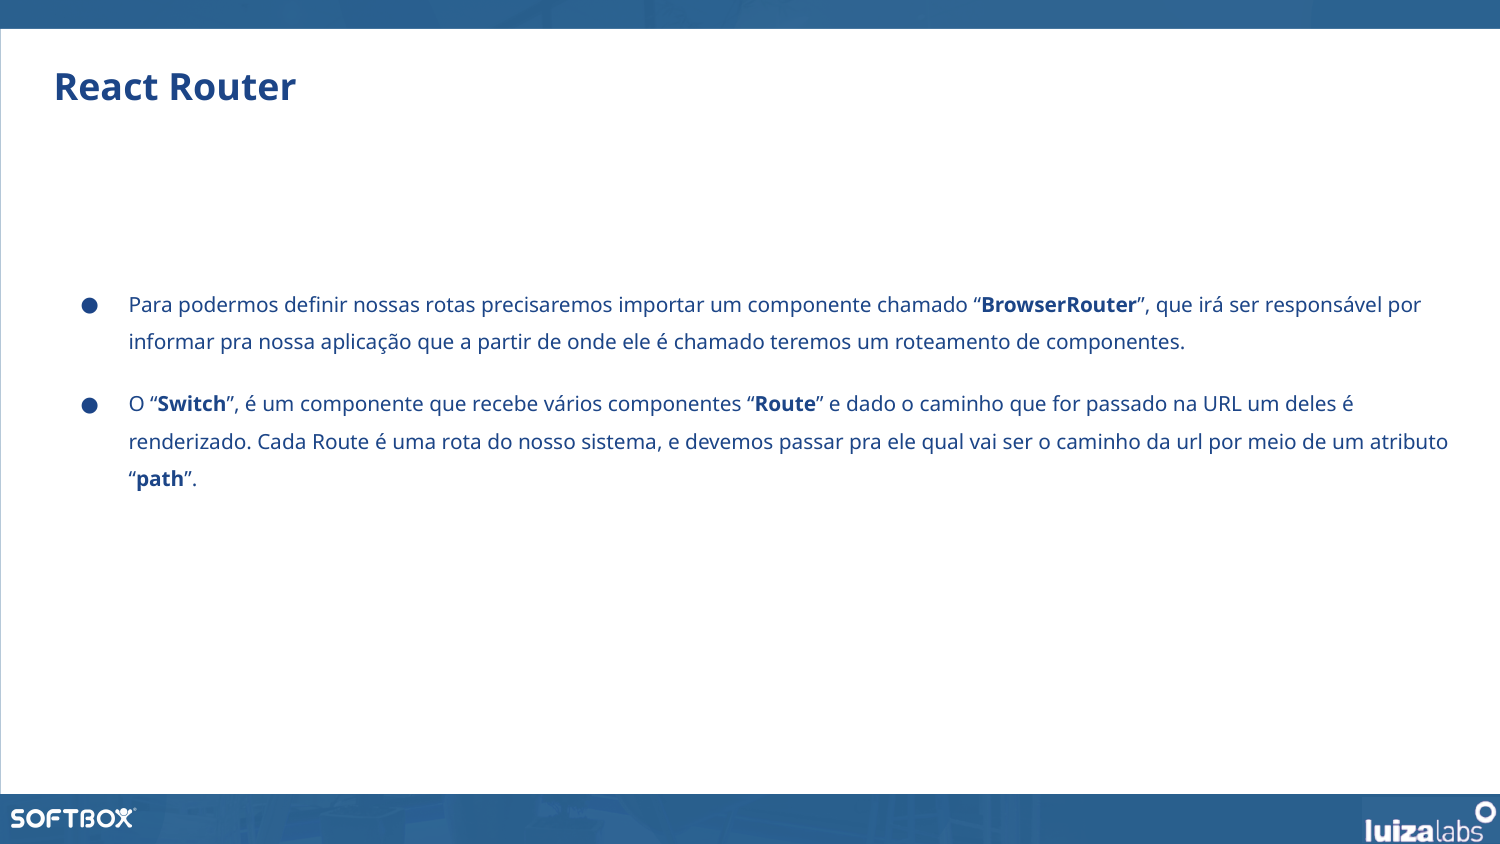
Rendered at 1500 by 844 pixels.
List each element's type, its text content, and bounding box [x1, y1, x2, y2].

picture [0, 794, 1500, 844]
text_box Para podermos definir nossas rotas precisaremos importar um componente chamado “BrowserRouter”, que irá ser responsável por informar pra nossa aplicação que a partir de onde ele é chamado teremos um roteamento de componentes. O “Switch”, é um componente que recebe vários componentes “Route” e dado o caminho que for passado na URL um deles é renderizado. Cada Route é uma rota do nosso sistema, e devemos passar pra ele qual vai ser o caminho da url por meio de um atributo “path”. [38, 154, 1471, 765]
text_box [0, 28, 1500, 794]
picture [0, 0, 1500, 28]
text_box React Router [38, 28, 1500, 143]
